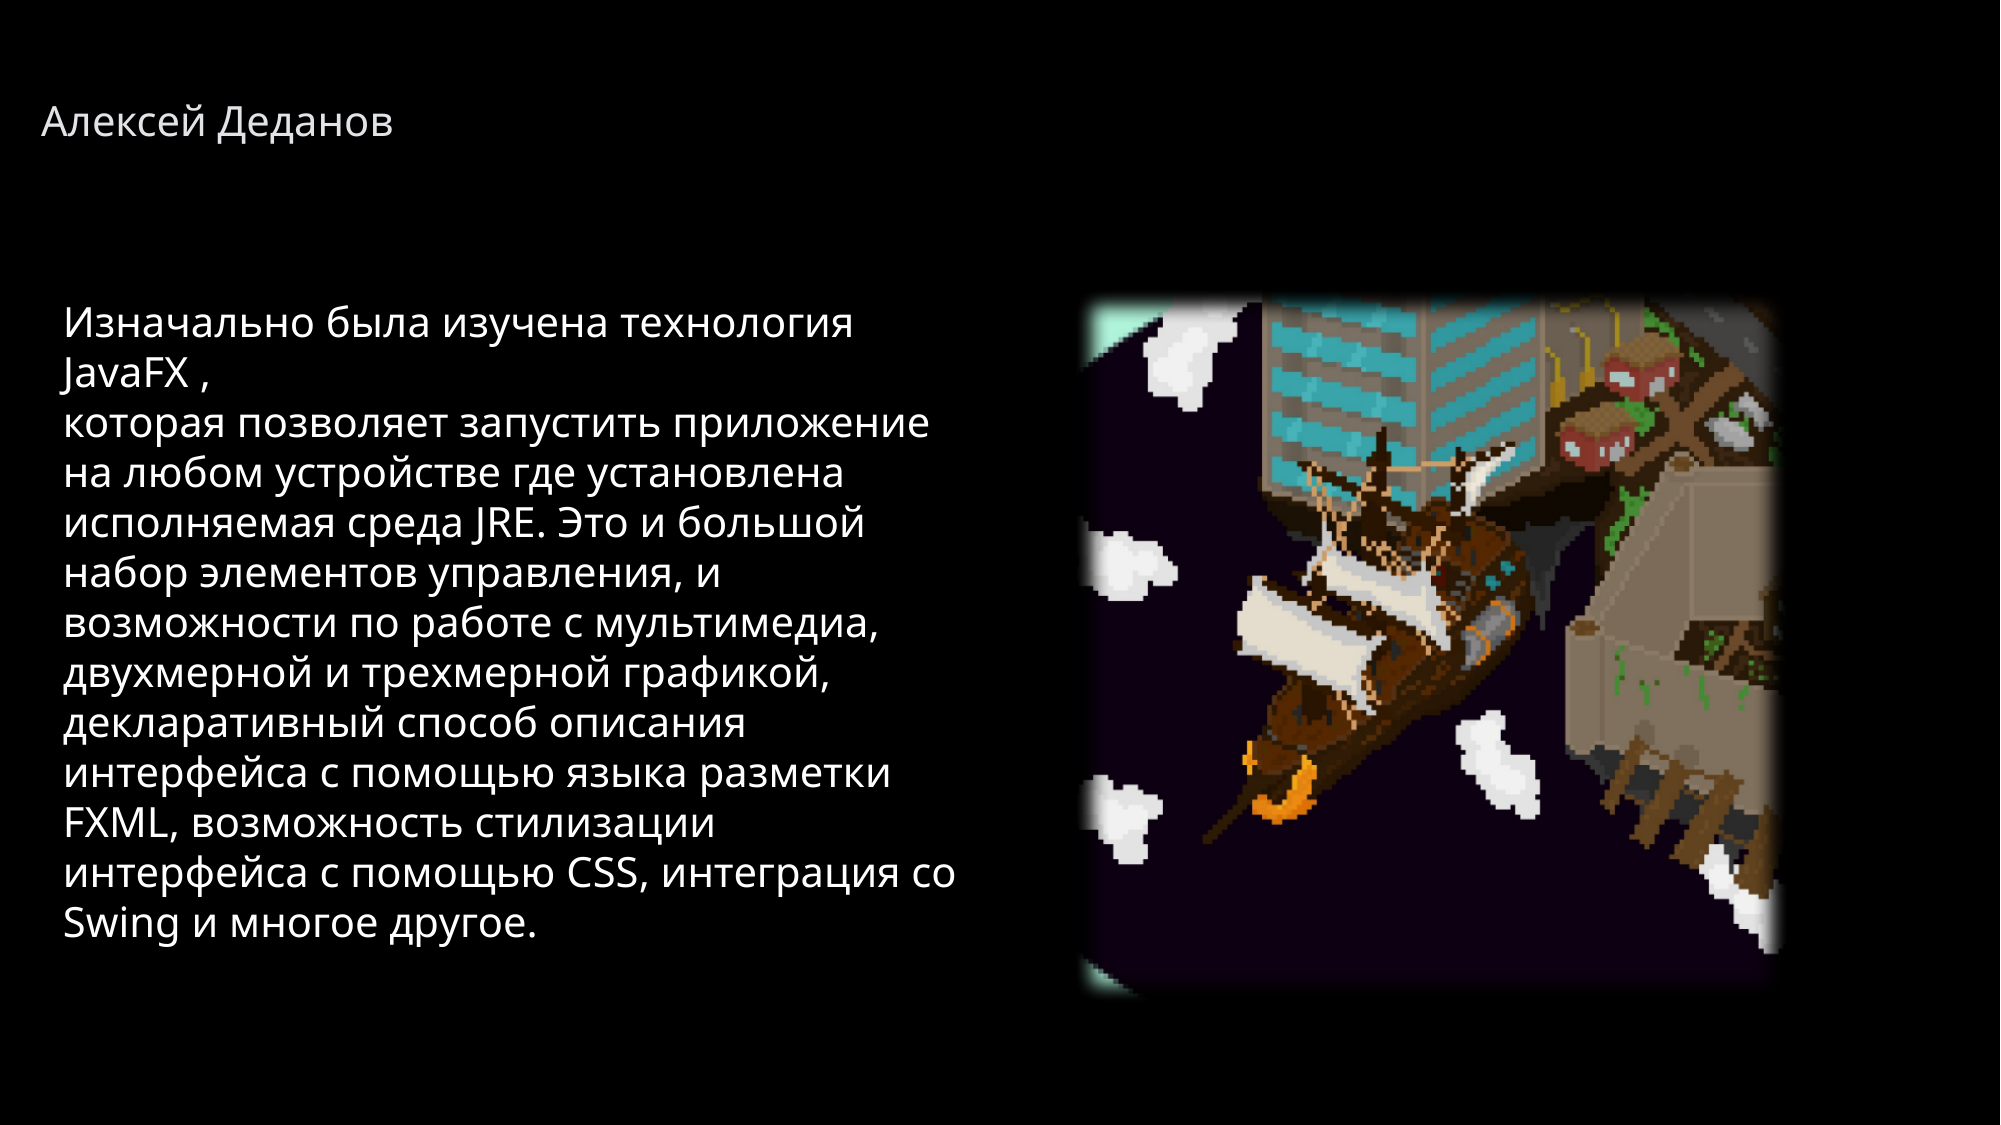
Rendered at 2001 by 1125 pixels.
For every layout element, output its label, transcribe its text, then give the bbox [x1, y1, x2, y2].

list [1074, 288, 1790, 1003]
text_box Изначально была изучена технология JavaFX , которая позволяет запустить приложение на любом устройстве где установлена исполняемая среда JRE. Это и большой набор элементов управления, и возможности по работе с мультимедиа, двухмерной и трехмерной графикой, декларативный способ описания интерфейса с помощью языка разметки FXML, возможность стилизации интерфейса с помощью CSS, интеграция со Swing и многое другое. [48, 288, 978, 954]
title Алексей Деданов [26, 13, 1751, 232]
